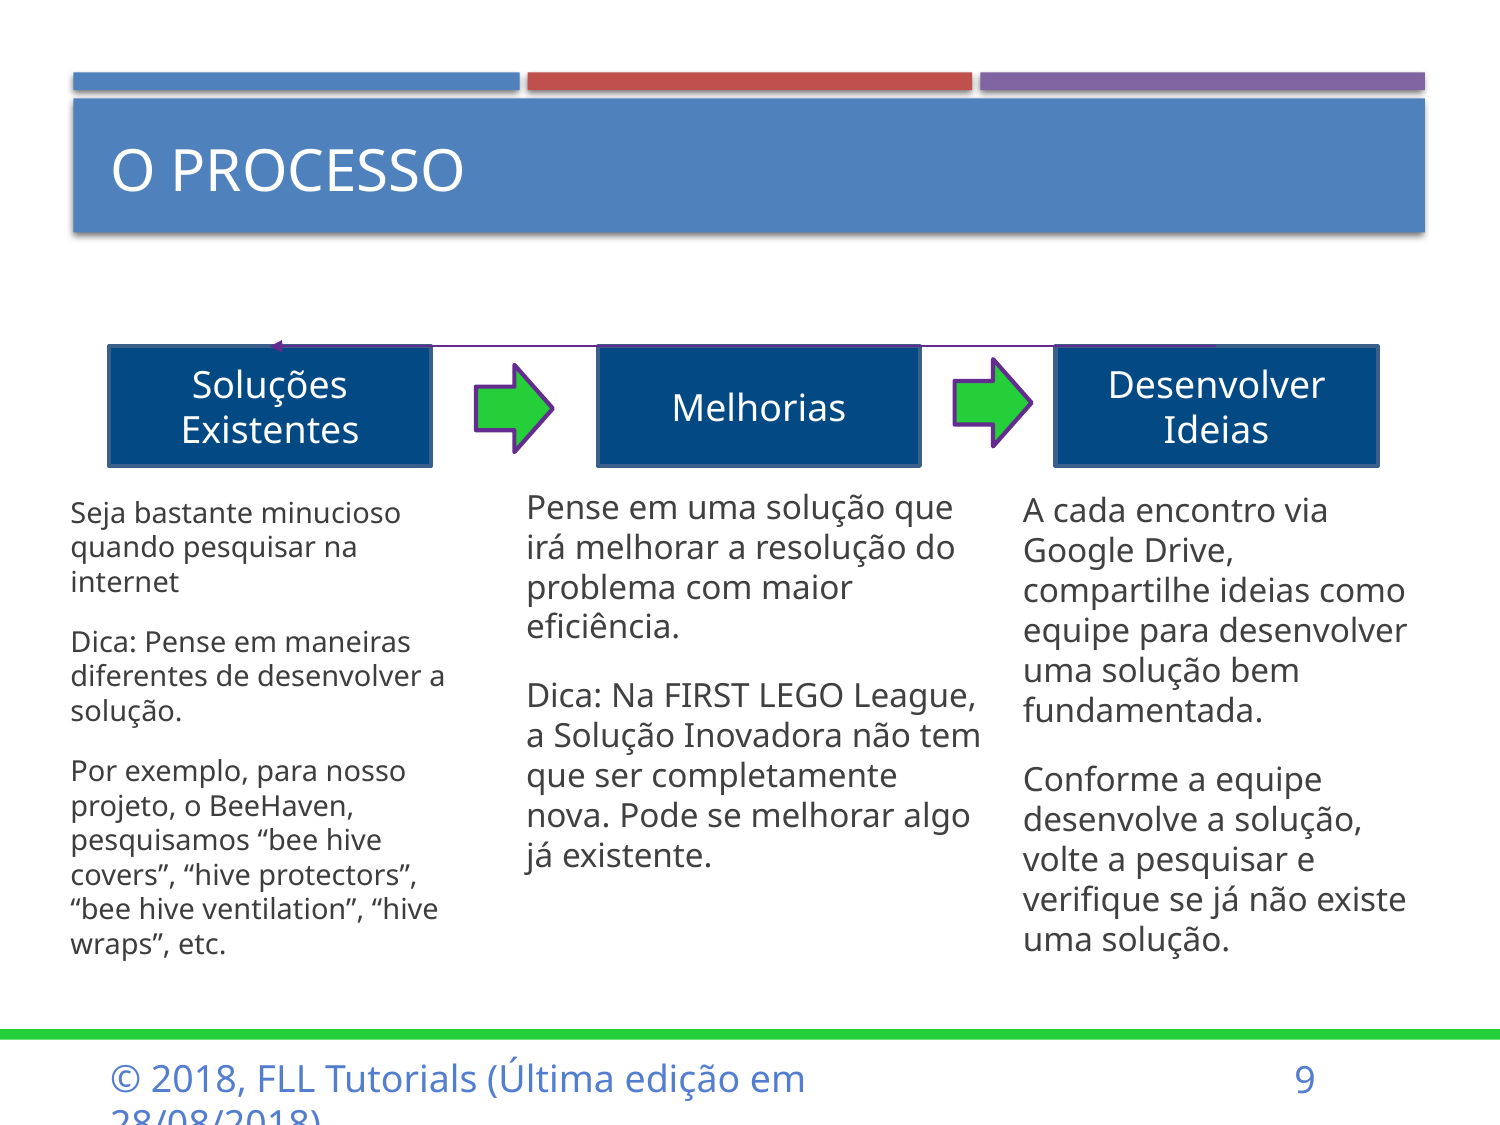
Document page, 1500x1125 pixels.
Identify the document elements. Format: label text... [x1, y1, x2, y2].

text_box o Processo [95, 112, 1406, 211]
text_box Desenvolver Ideias [1053, 344, 1380, 468]
text_box © 2018, FLL Tutorials (Última edição em 28/08/2018) [95, 1048, 1040, 1108]
text_box [269, 339, 1217, 353]
text_box [952, 357, 1034, 449]
text_box A cada encontro via Google Drive, compartilhe ideias como equipe para desenvolver uma solução bem fundamentada. Conforme a equipe desenvolve a solução, volte a pesquisar e verifique se já não existe uma solução. [993, 482, 1440, 926]
text_box Seja bastante minucioso quando pesquisar na internet Dica: Pense em maneiras diferentes de desenvolver a solução. Por exemplo, para nosso projeto, o BeeHaven, pesquisamos “bee hive covers”, “hive protectors”, “bee hive ventilation”, “hive wraps”, etc. [42, 486, 483, 971]
text_box Soluções Existentes [107, 344, 433, 468]
text_box <número> [1279, 1048, 1406, 1109]
text_box Pense em uma solução que irá melhorar a resolução do problema com maior eficiência. Dica: Na FIRST LEGO League, a Solução Inovadora não tem que ser completamente nova. Pode se melhorar algo já existente. [510, 478, 983, 1030]
text_box [473, 362, 555, 455]
text_box Melhorias [596, 347, 922, 468]
